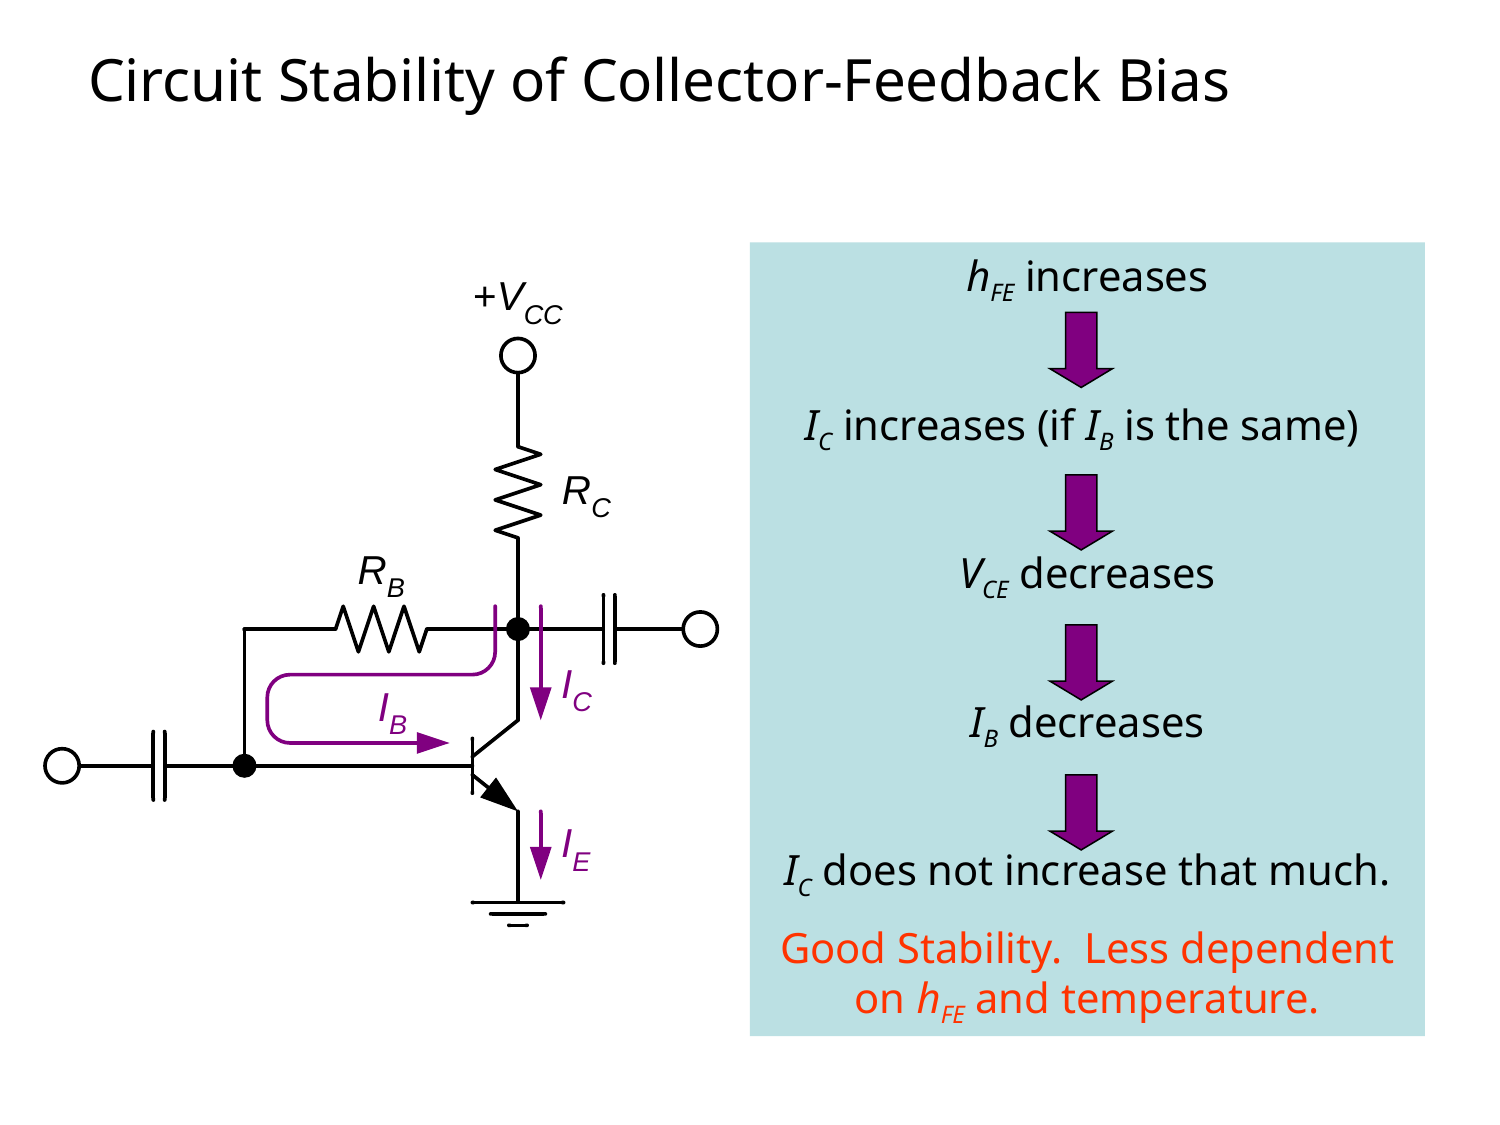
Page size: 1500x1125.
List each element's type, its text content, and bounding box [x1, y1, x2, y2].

title Circuit Stability of Collector-Feedback Bias [73, 42, 1424, 114]
text_box [1049, 774, 1113, 850]
text_box [1049, 624, 1113, 700]
text_box [1049, 312, 1113, 388]
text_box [37, 262, 726, 934]
text_box [1049, 474, 1113, 550]
text_box hFE increases IC increases (if IB is the same) VCE decreases IB decreases IC does not increase that much. Good Stability. Less dependent on hFE and temperature. [749, 242, 1425, 1037]
